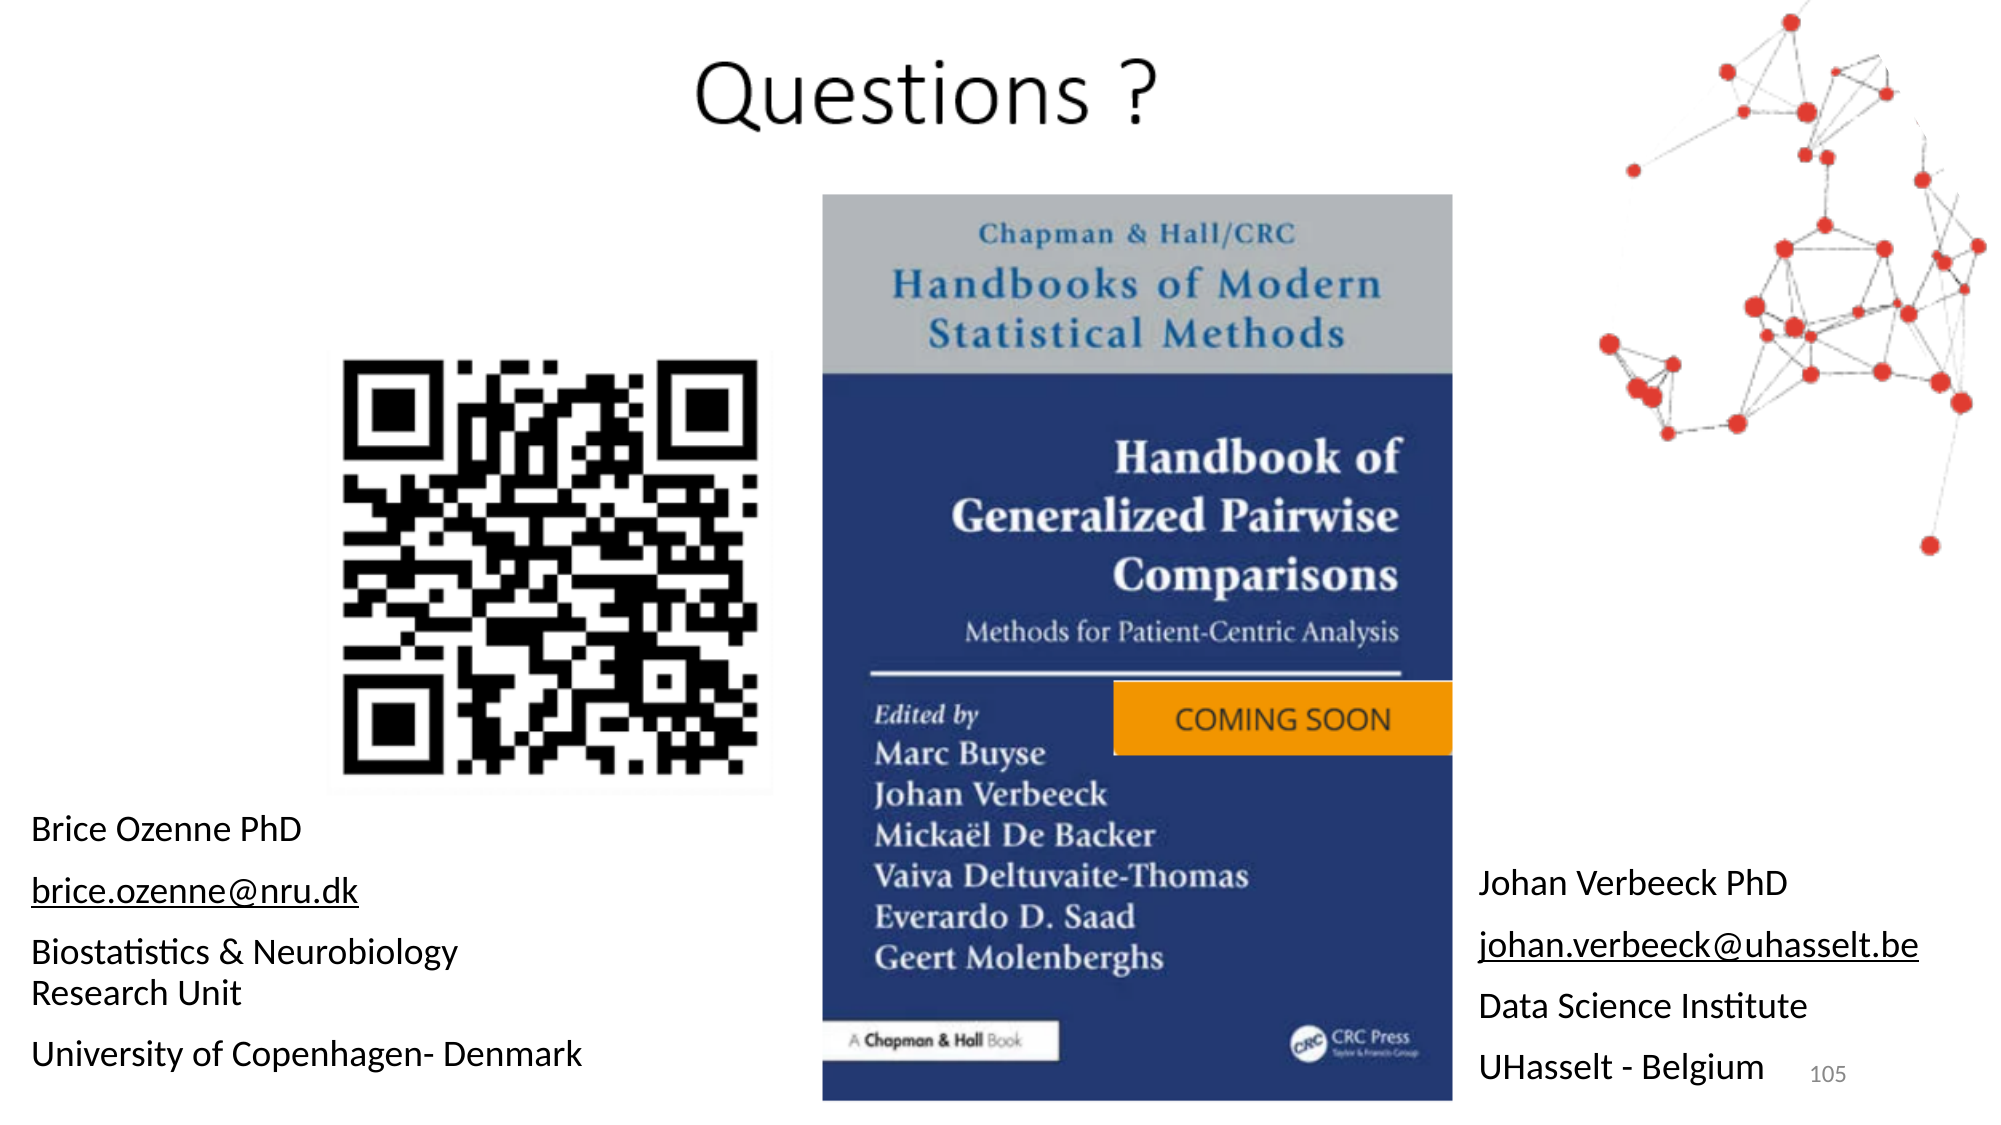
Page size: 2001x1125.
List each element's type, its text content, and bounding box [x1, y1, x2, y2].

text_box Brice Ozenne PhD brice.ozenne@nru.dk Biostatistics & Neurobiology Research Unit University of Copenhagen- Denmark [16, 802, 311, 1059]
text_box Johan Verbeeck PhD johan.verbeeck@uhasselt.be Data Science Institute UHasselt - Belgium [1470, 856, 1992, 1103]
slide_number ‹#› [1470, 1042, 1863, 1103]
picture [316, 0, 2001, 1125]
